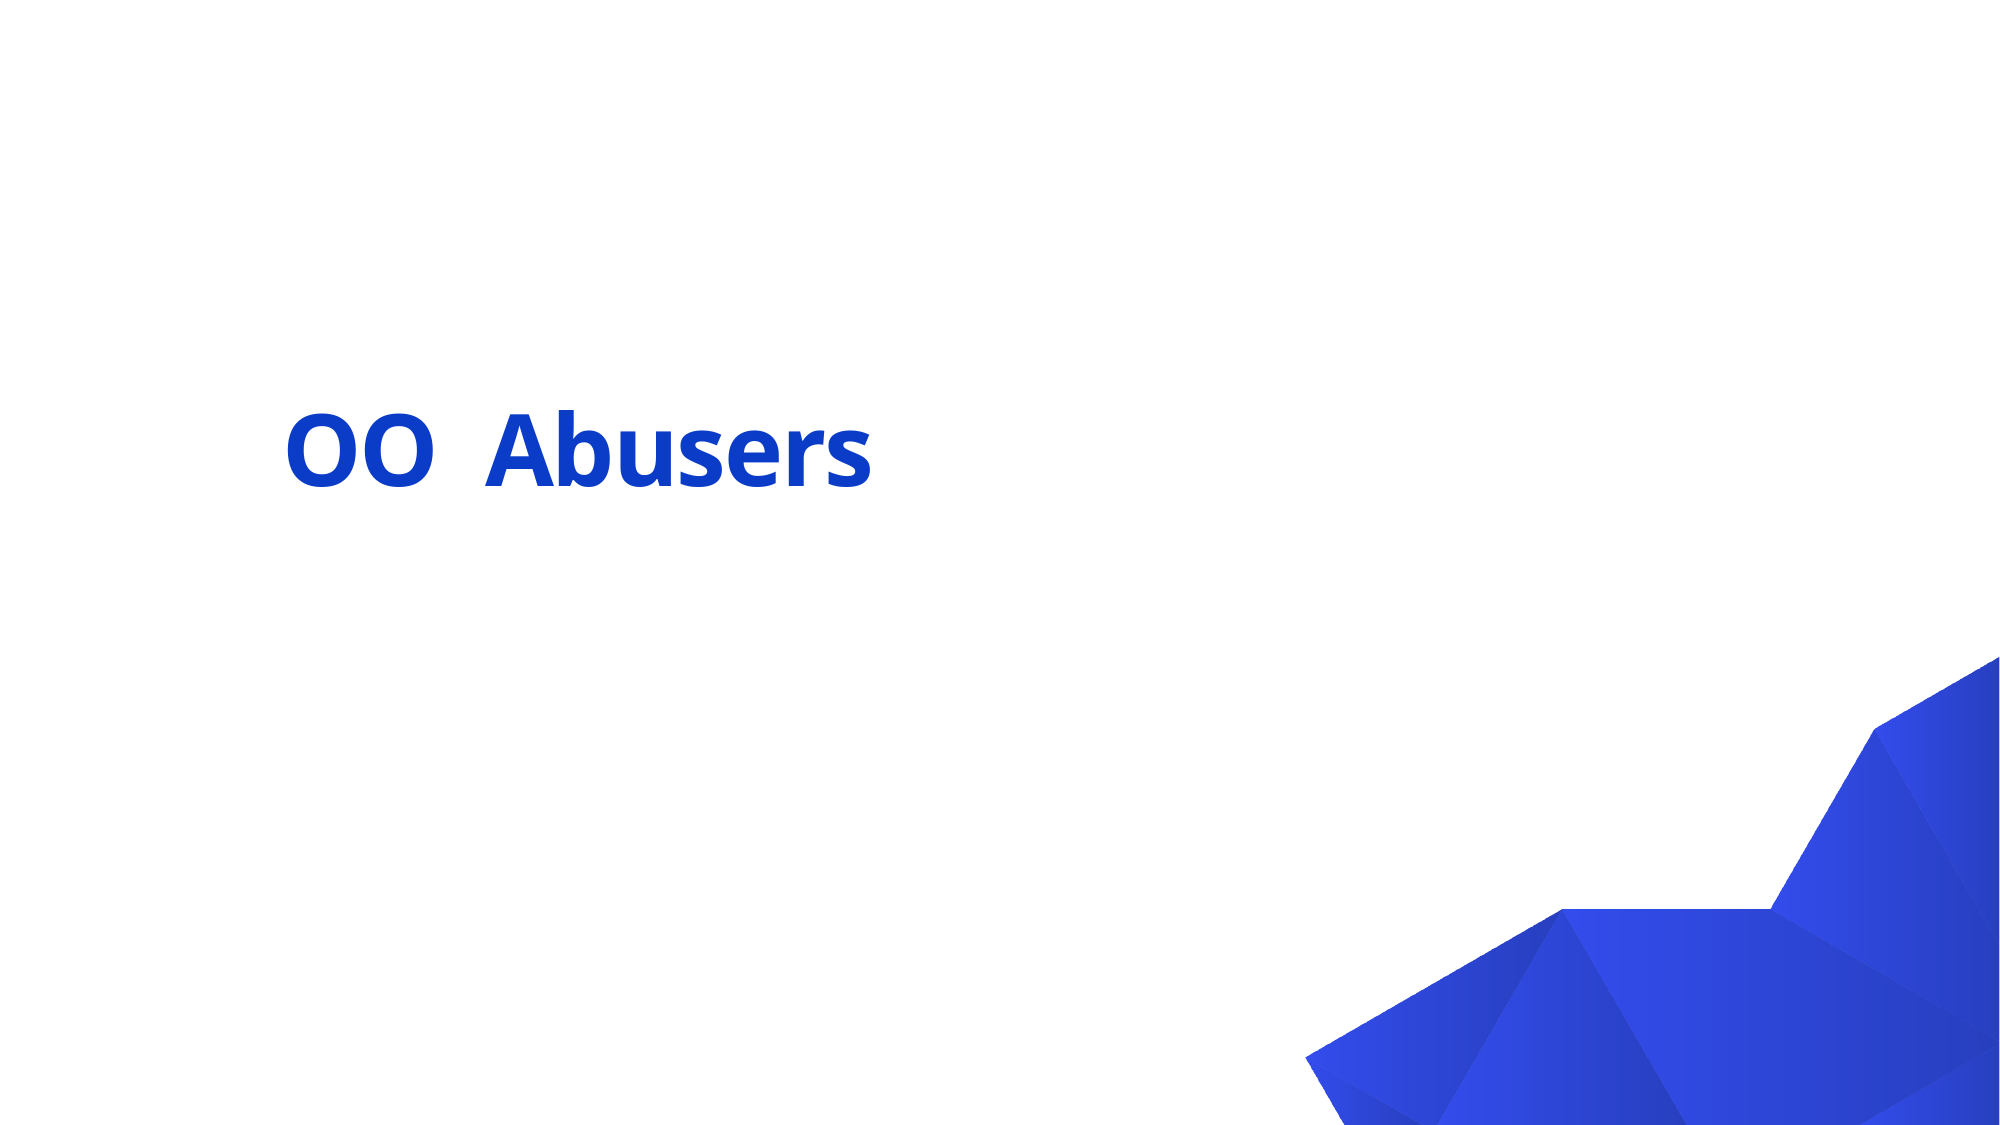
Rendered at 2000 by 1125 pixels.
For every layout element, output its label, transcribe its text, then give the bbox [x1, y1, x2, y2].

picture [1305, 656, 2000, 1125]
title OO Abusers [267, 393, 1686, 754]
